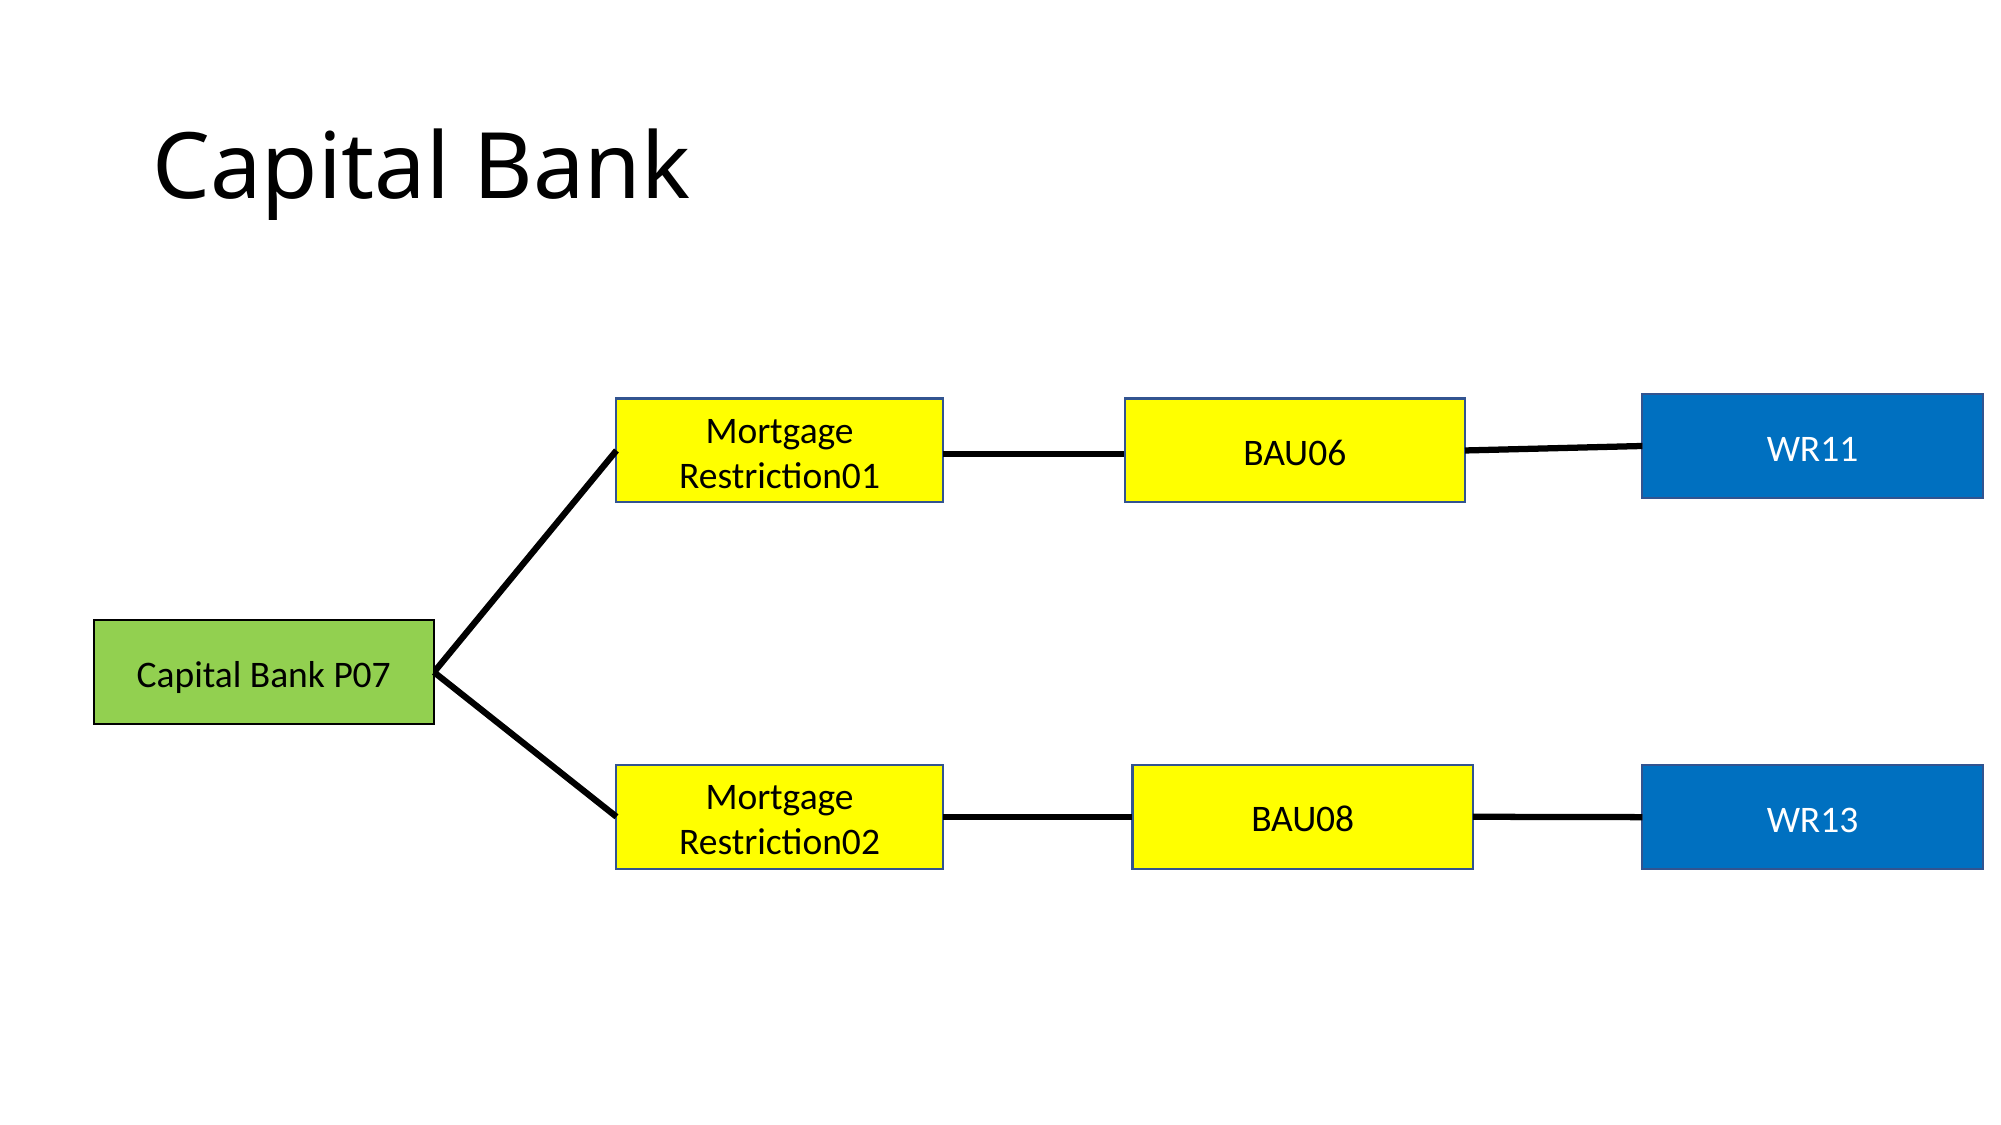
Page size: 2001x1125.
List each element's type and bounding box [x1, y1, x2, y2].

title [137, 59, 1863, 278]
text_box [93, 377, 1984, 870]
